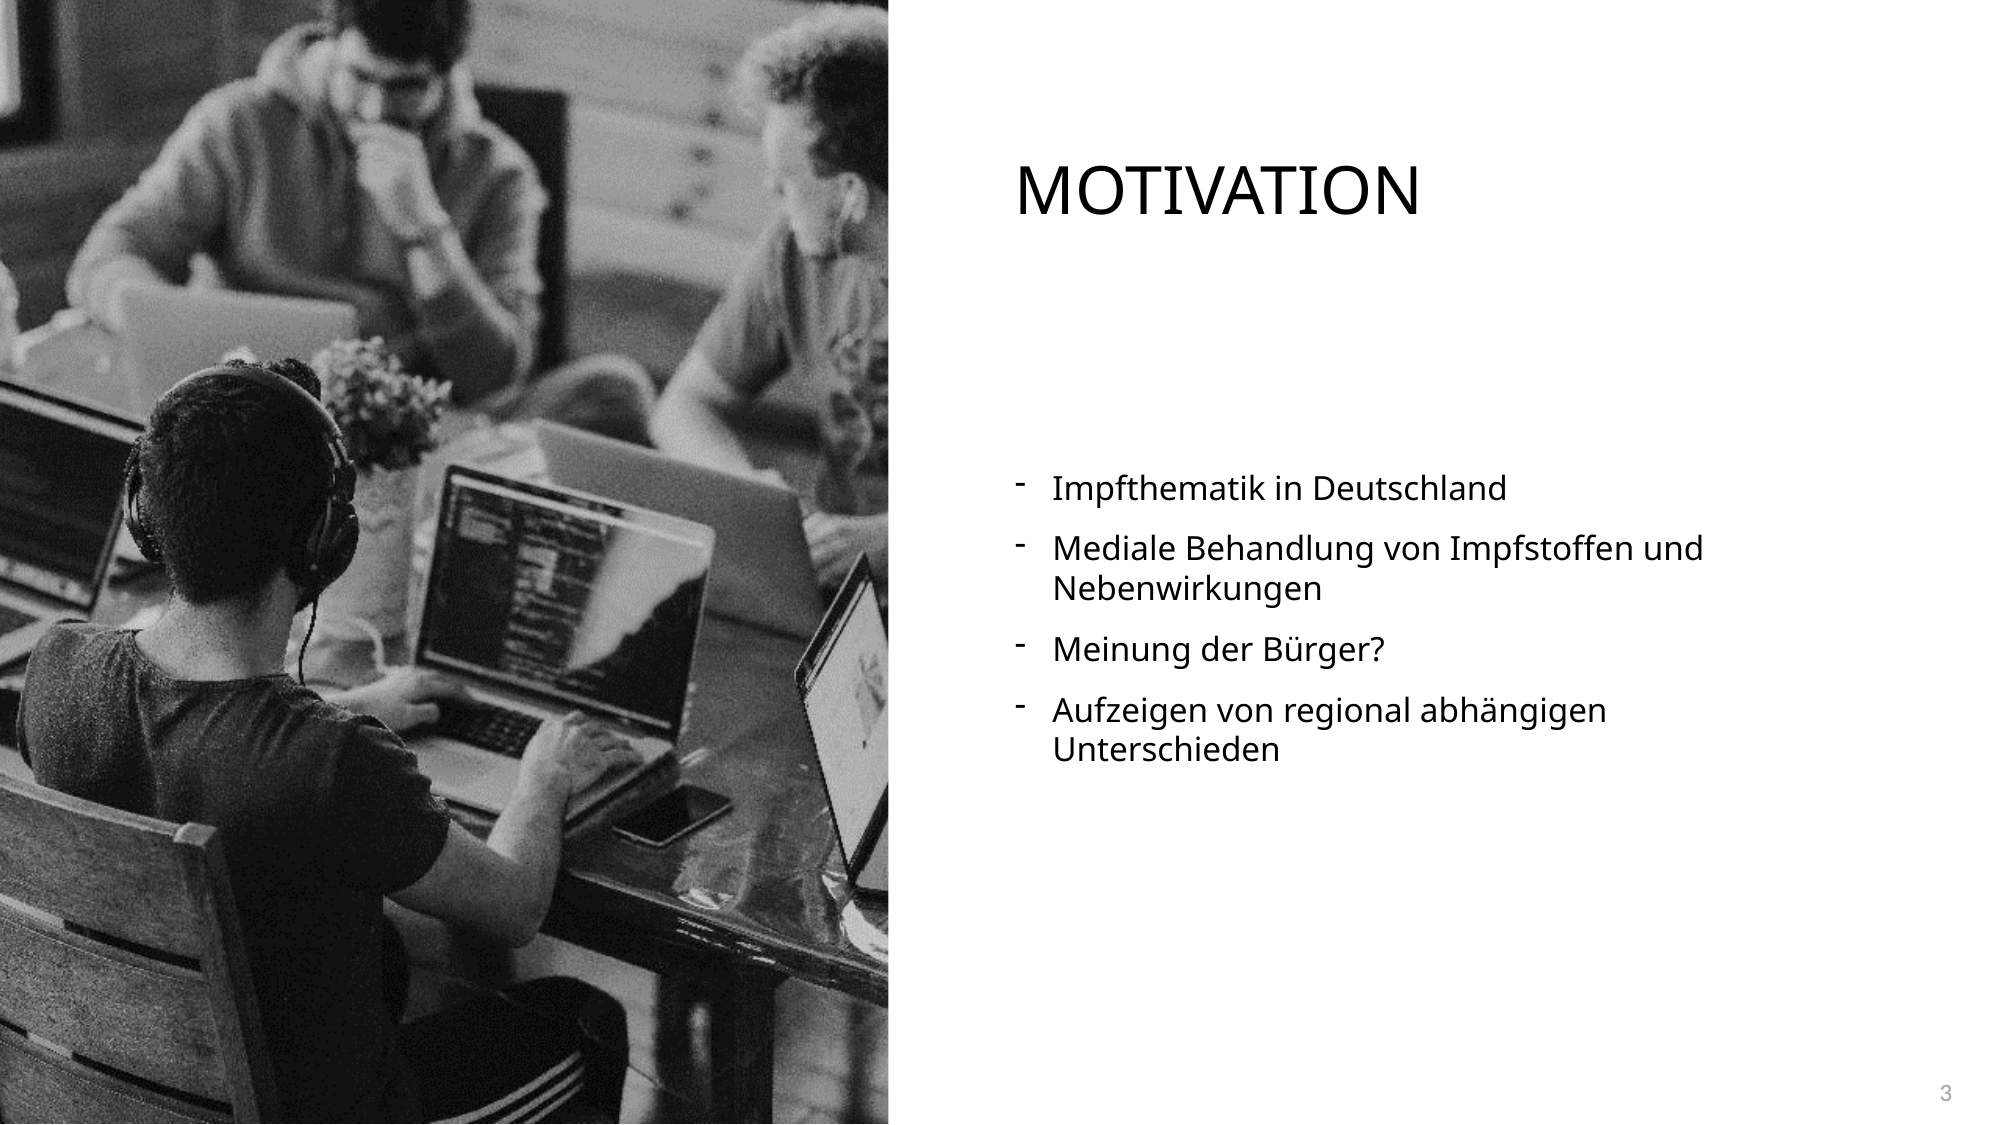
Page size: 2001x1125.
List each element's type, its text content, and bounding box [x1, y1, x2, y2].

slide_number 3 [1894, 1061, 1968, 1121]
list Impfthematik in Deutschland Mediale Behandlung von Impfstoffen und Nebenwirkungen Meinung der Bürger? Aufzeigen von regional abhängigen Unterschieden [999, 459, 1763, 824]
picture [0, 0, 889, 1124]
title Motivation [999, 100, 1968, 246]
